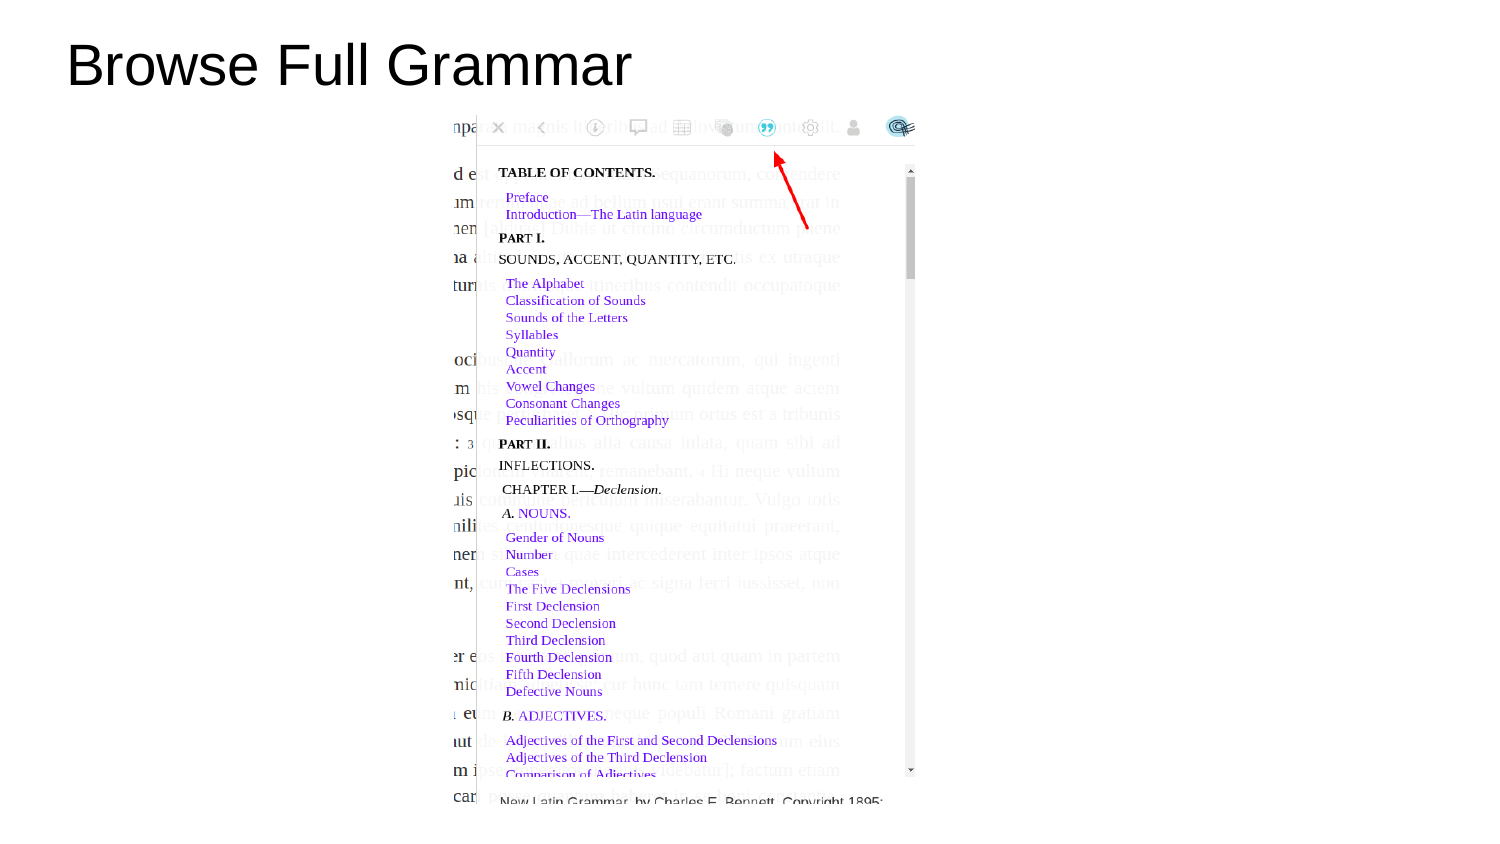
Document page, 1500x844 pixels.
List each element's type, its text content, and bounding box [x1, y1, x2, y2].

title Browse Full Grammar [51, 12, 1449, 107]
picture [454, 115, 915, 804]
